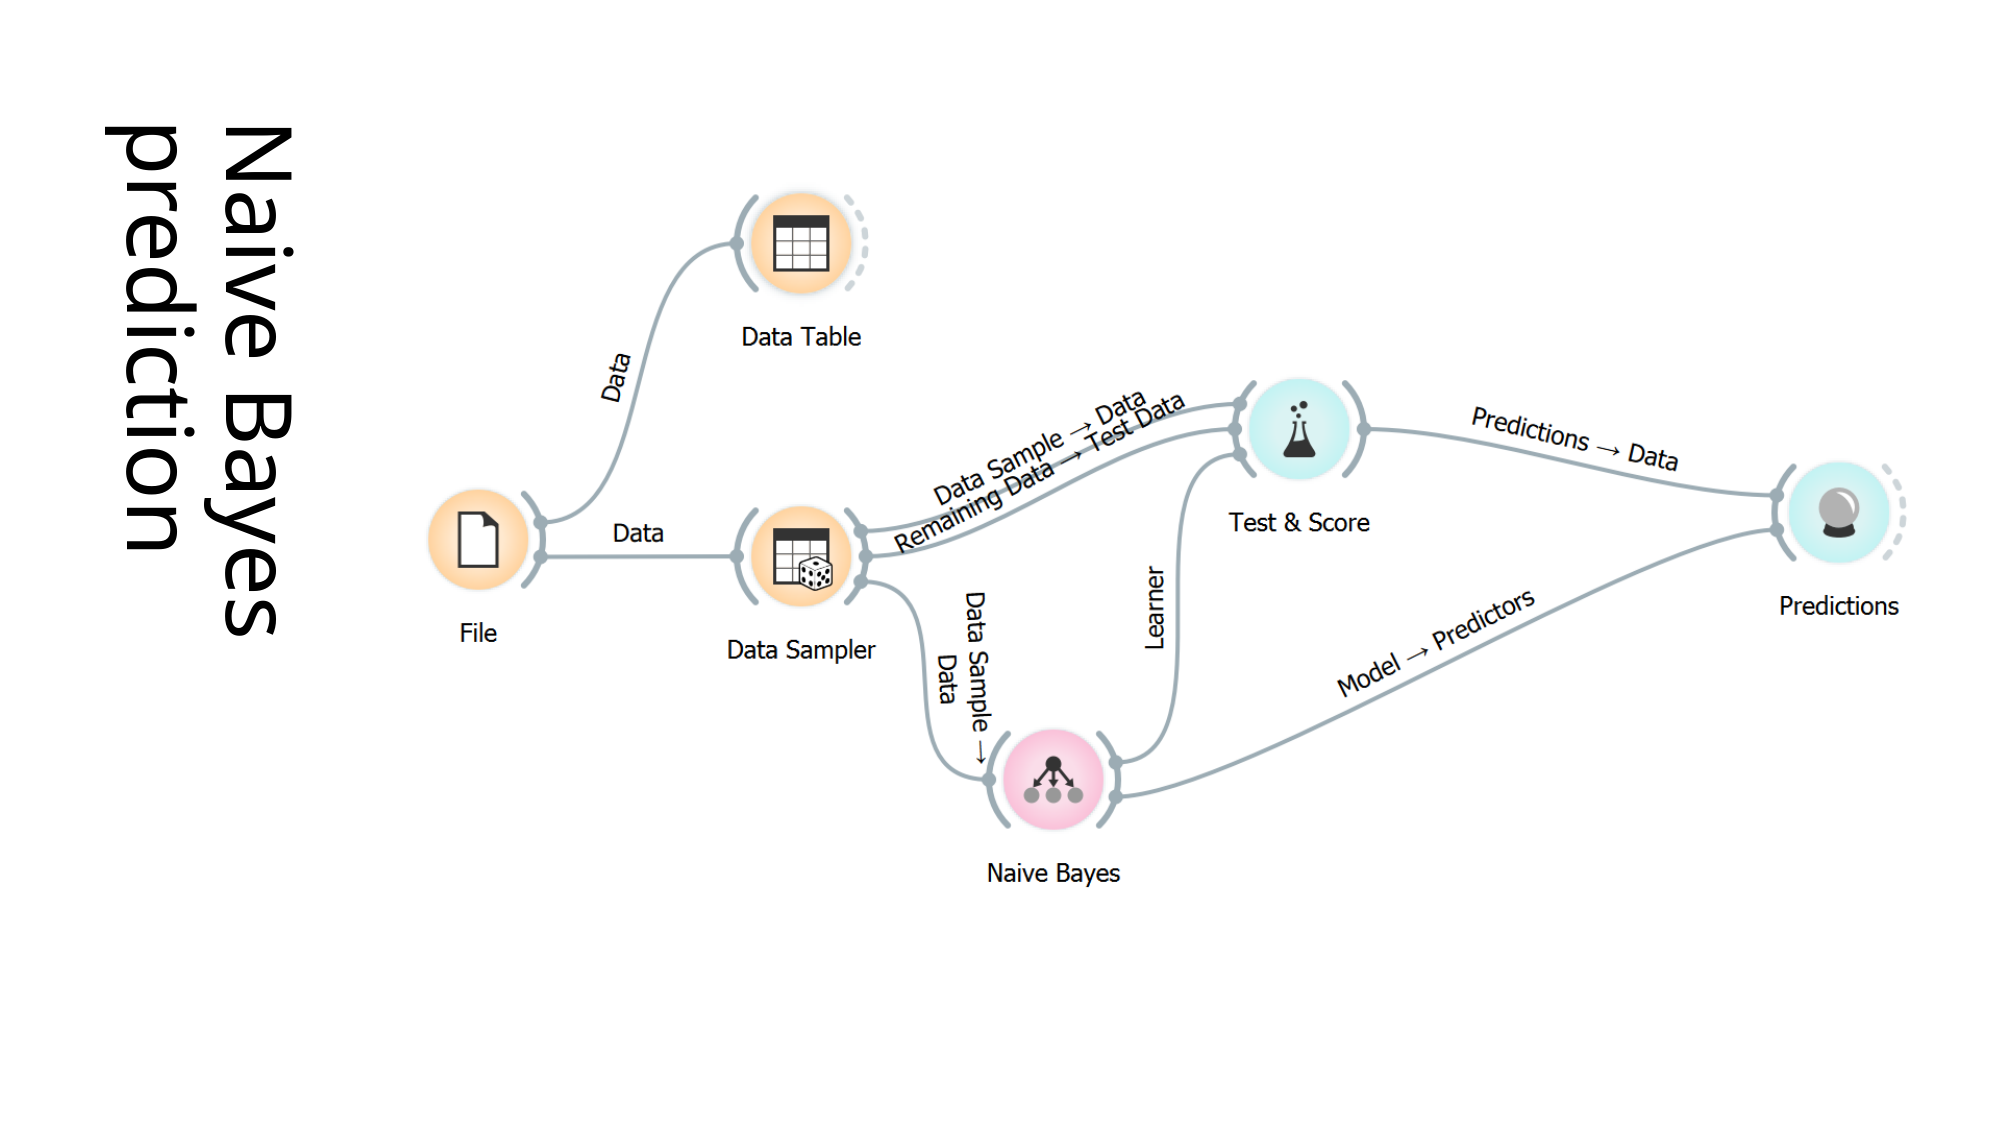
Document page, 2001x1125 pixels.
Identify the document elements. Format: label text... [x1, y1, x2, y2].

title Naive Bayes prediction [97, 104, 316, 1014]
picture [421, 137, 1959, 981]
